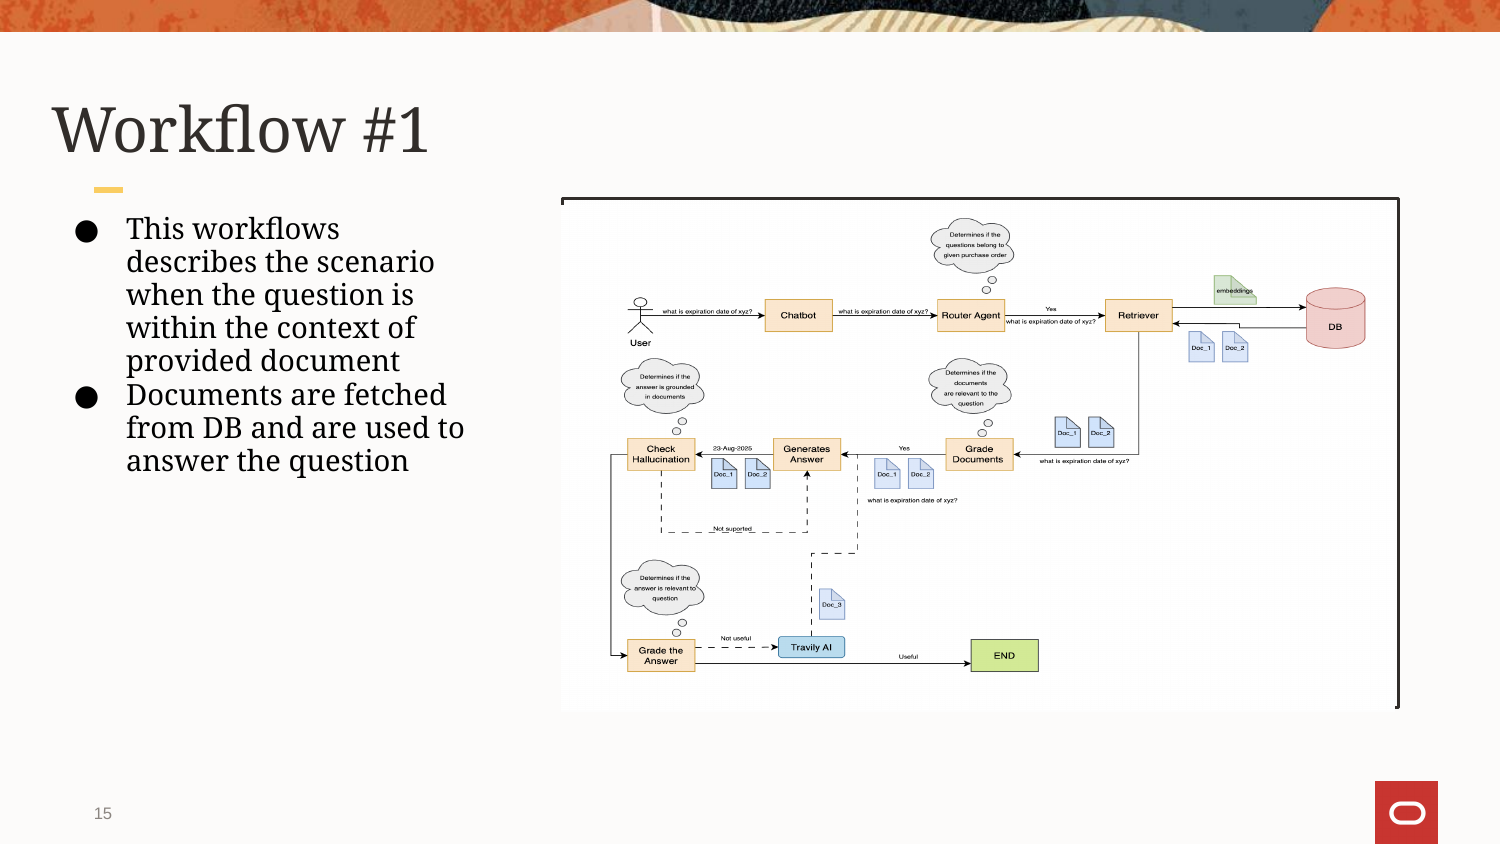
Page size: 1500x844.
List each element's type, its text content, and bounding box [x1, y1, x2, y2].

picture [1375, 781, 1438, 844]
list This workflows describes the scenario when the question is within the context of provided document Documents are fetched from DB and are used to answer the question [51, 212, 472, 674]
picture [561, 199, 1397, 713]
slide_number ‹#› [93, 790, 139, 836]
picture [0, 0, 1500, 32]
title Workflow #1 [51, 72, 1449, 167]
